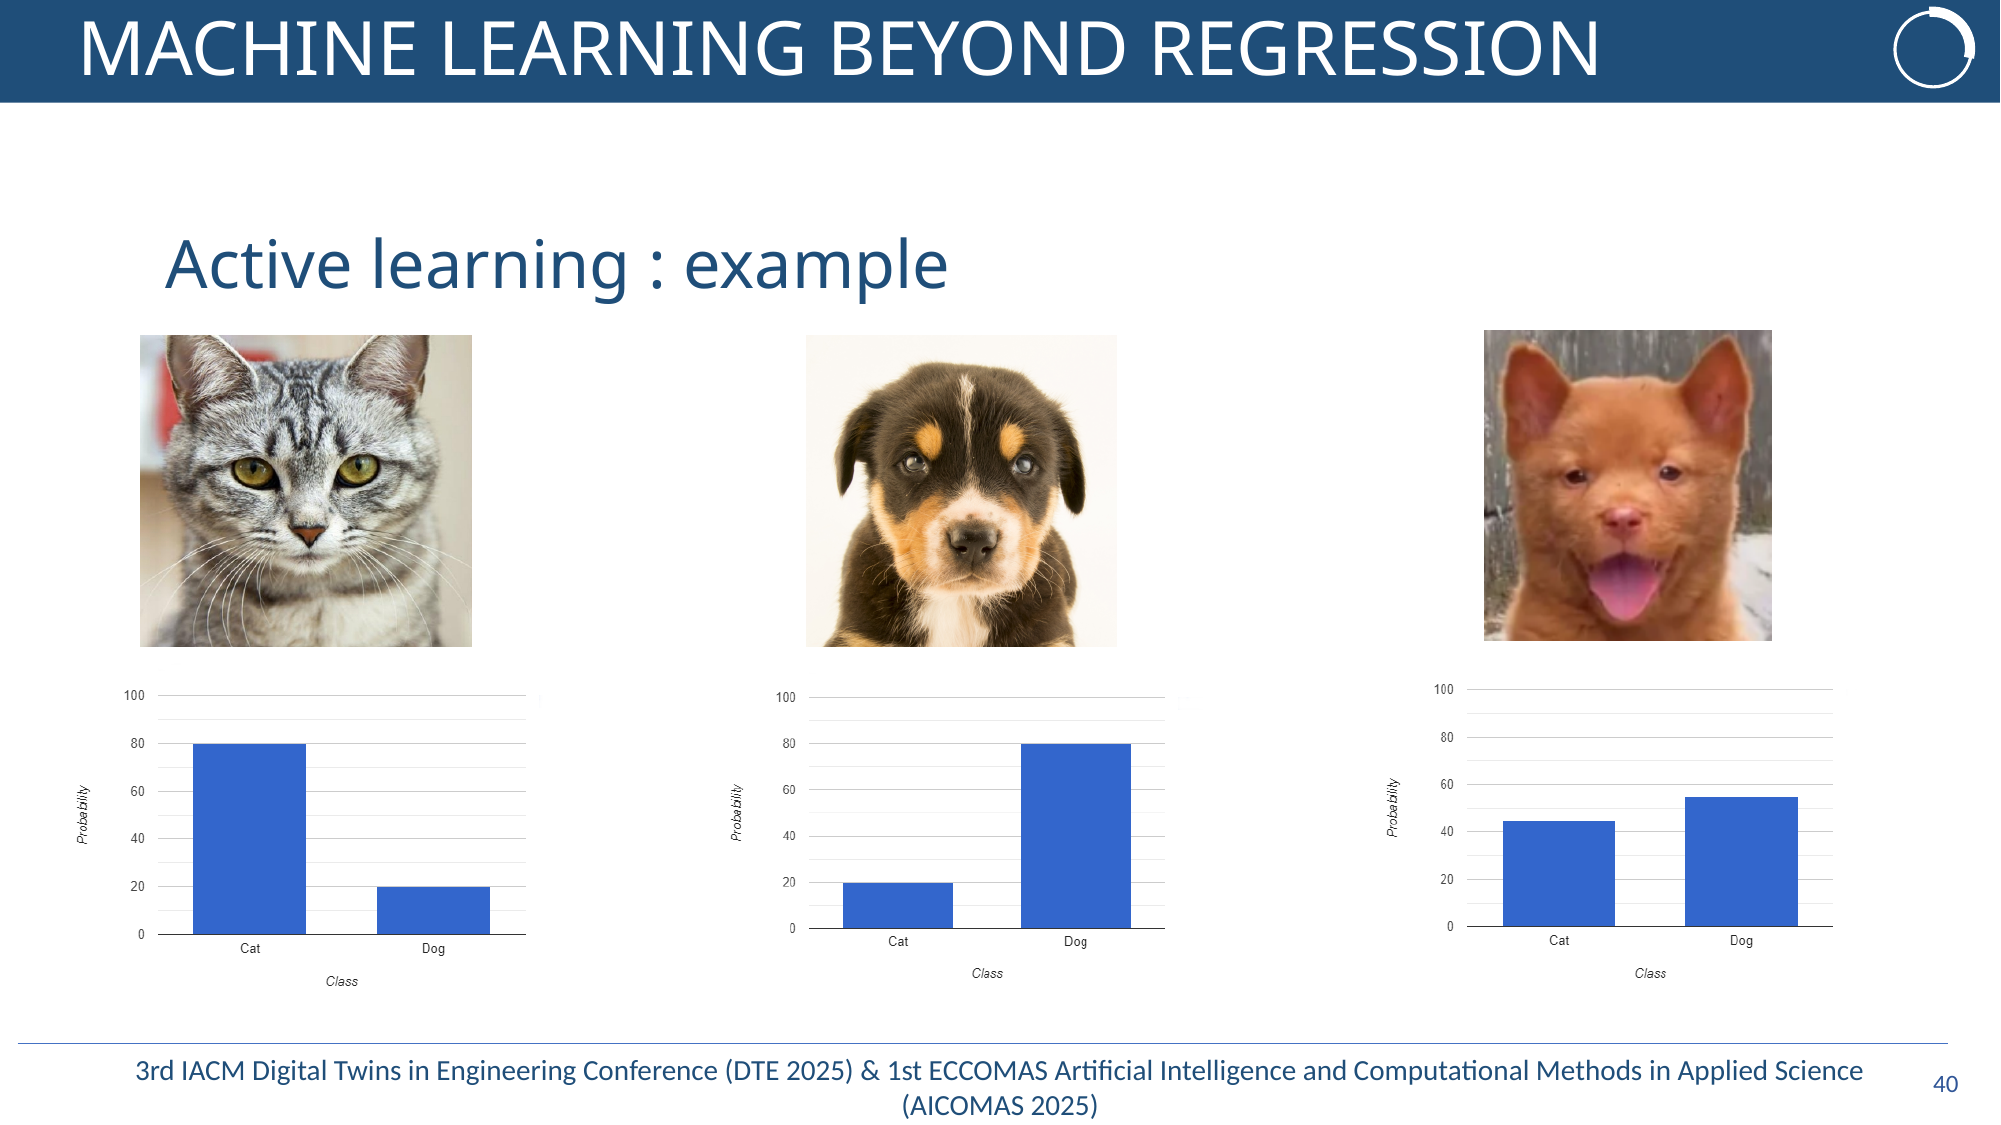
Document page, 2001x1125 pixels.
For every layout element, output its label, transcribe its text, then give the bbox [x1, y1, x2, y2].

text_box Active learning : example [150, 134, 1206, 309]
slide_number 39 [1843, 1053, 1974, 1113]
title MACHINE LEARNING BEYOND REGRESSION [62, 6, 1813, 96]
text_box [1372, 330, 1883, 985]
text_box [717, 335, 1206, 985]
text_box [1929, 7, 1975, 59]
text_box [62, 335, 550, 994]
text_box [1893, 10, 1973, 88]
